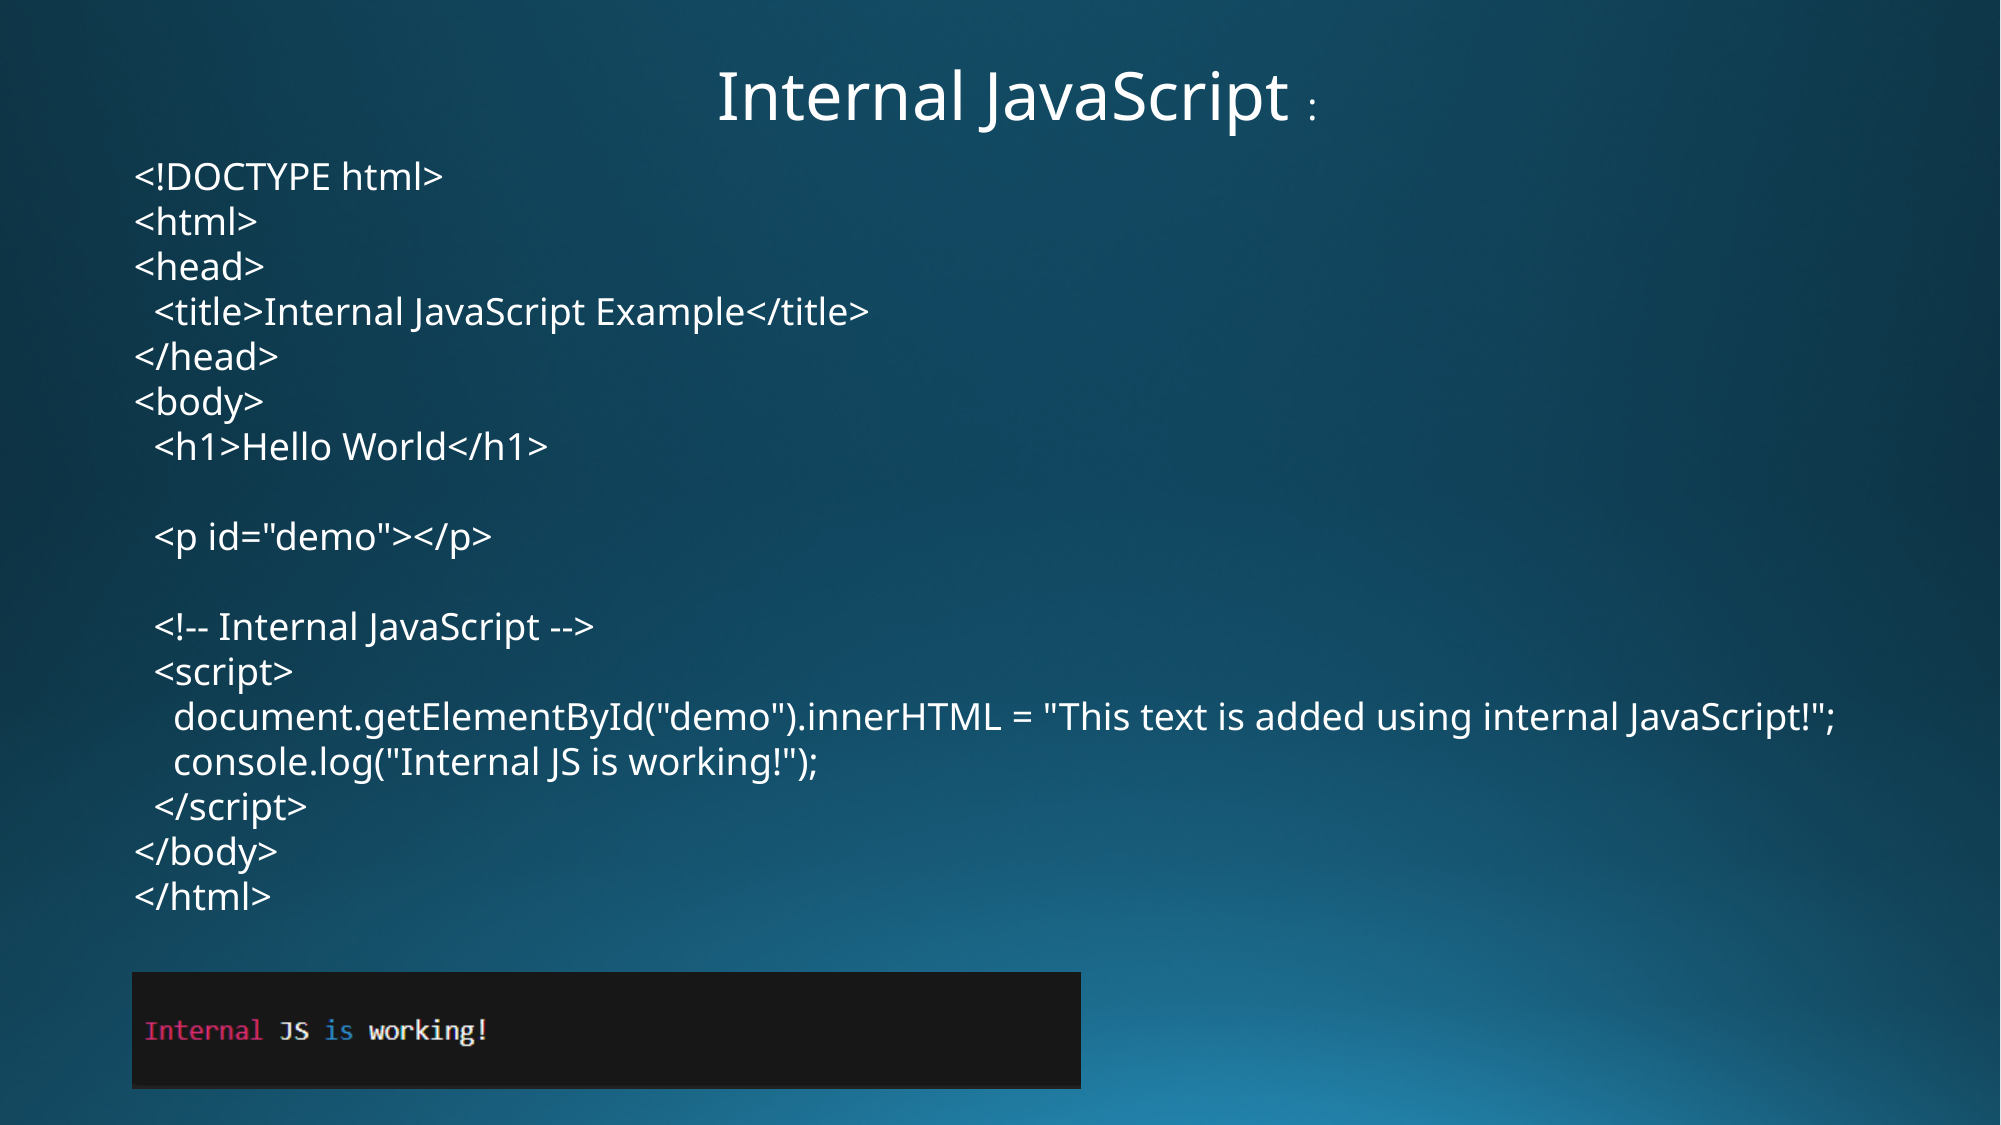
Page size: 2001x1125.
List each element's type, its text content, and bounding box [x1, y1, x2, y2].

text_box Internal JavaScript : [703, 45, 1458, 141]
picture [0, 0, 2001, 1125]
text_box <!DOCTYPE html> <html> <head> <title>Internal JavaScript Example</title> </head> <body> <h1>Hello World</h1> <p id="demo"></p> <!-- Internal JavaScript --> <script> document.getElementById("demo").innerHTML = "This text is added using internal JavaScript!"; console.log("Internal JS is working!"); </script> </body> </html> [119, 145, 1933, 926]
